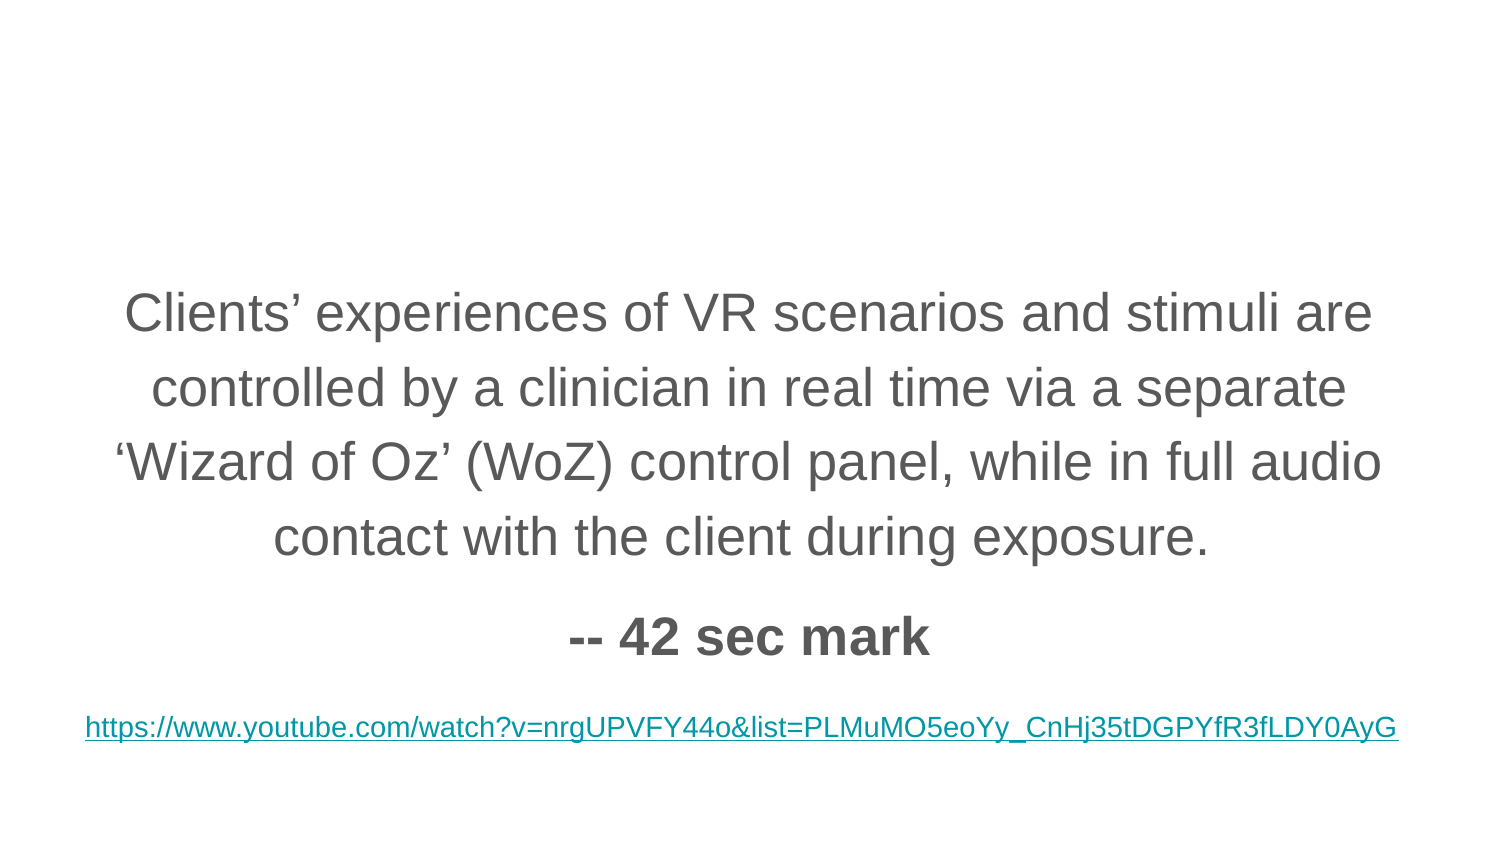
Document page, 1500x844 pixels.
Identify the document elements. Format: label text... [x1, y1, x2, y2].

list Clients’ experiences of VR scenarios and stimuli are controlled by a clinician in real time via a separate ‘Wizard of Oz’ (WoZ) control panel, while in full audio contact with the client during exposure. -- 42 sec mark [51, 252, 1449, 813]
text_box https://www.youtube.com/watch?v=nrgUPVFY44o&list=PLMuMO5eoYy_CnHj35tDGPYfR3fLDY0AyG [70, 693, 1488, 844]
